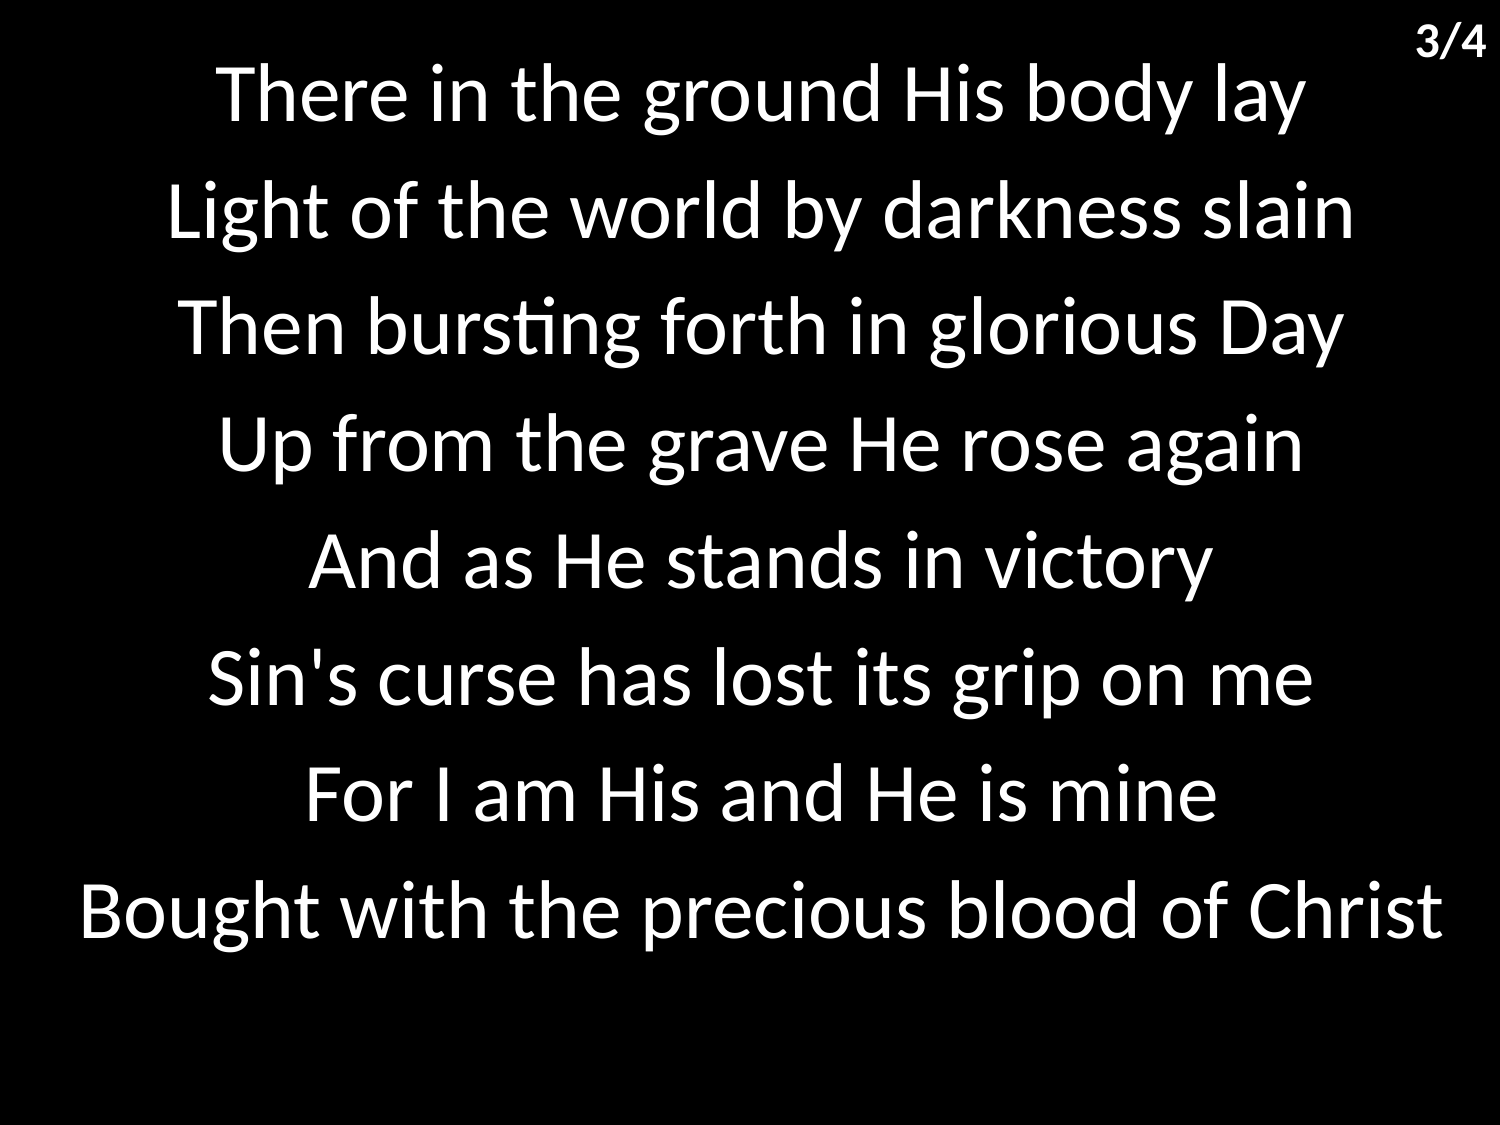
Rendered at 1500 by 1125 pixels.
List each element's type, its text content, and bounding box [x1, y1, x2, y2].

subtitle There in the ground His body lay Light of the world by darkness slain Then bursting forth in glorious Day Up from the grave He rose again And as He stands in victory Sin's curse has lost its grip on me For I am His and He is mine Bought with the precious blood of Christ [53, 30, 1471, 1094]
text_box 3/4 [1399, 0, 1500, 75]
